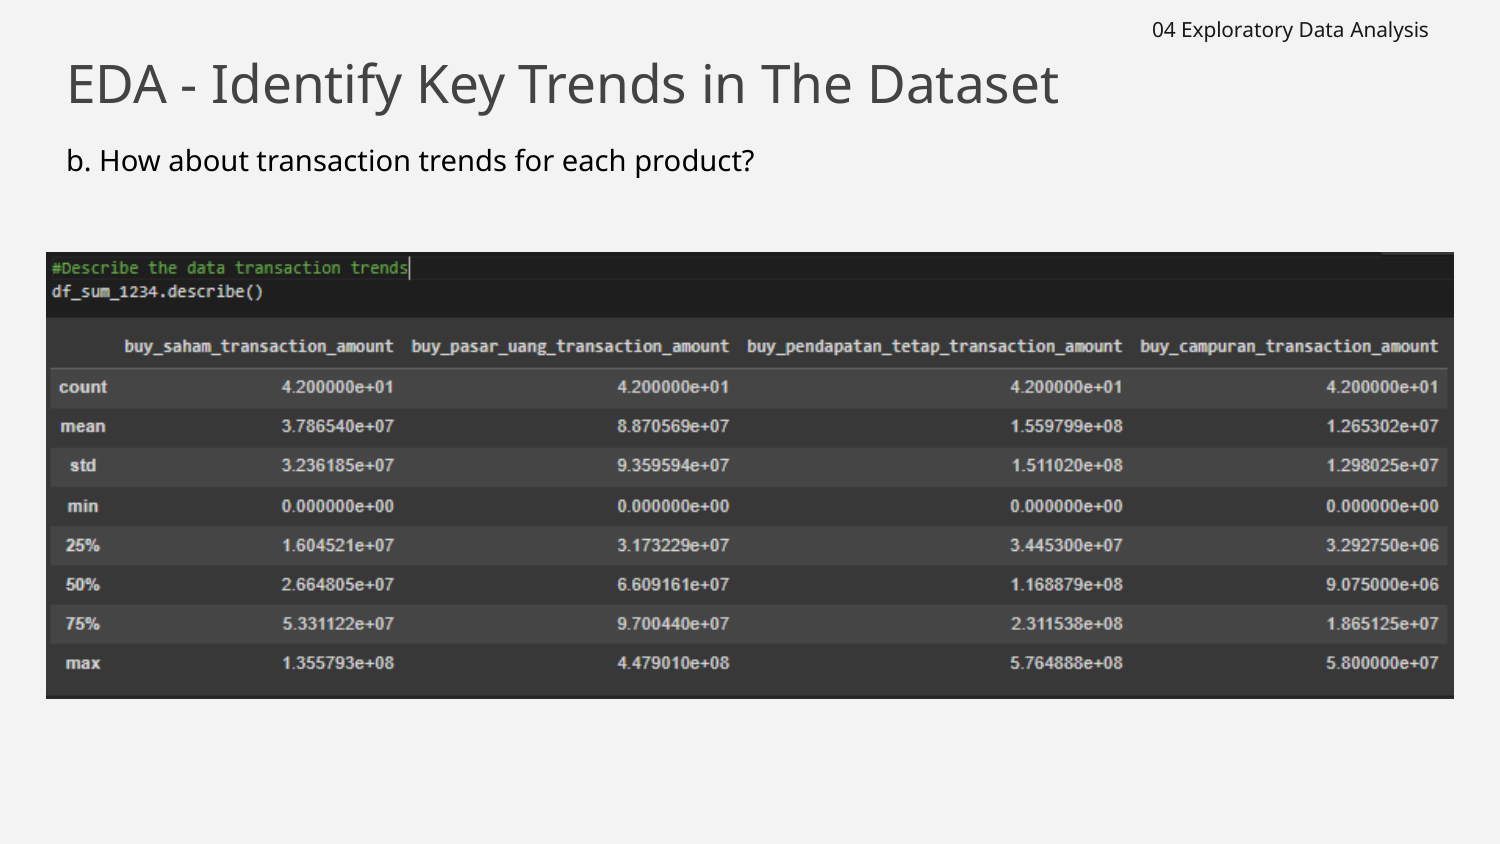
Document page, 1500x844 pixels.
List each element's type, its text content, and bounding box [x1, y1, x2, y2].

title EDA - Identify Key Trends in The Dataset [51, 35, 1449, 130]
text_box 04 Exploratory Data Analysis [1137, 1, 1499, 53]
picture [46, 252, 1454, 699]
list b. How about transaction trends for each product? [51, 127, 1243, 199]
